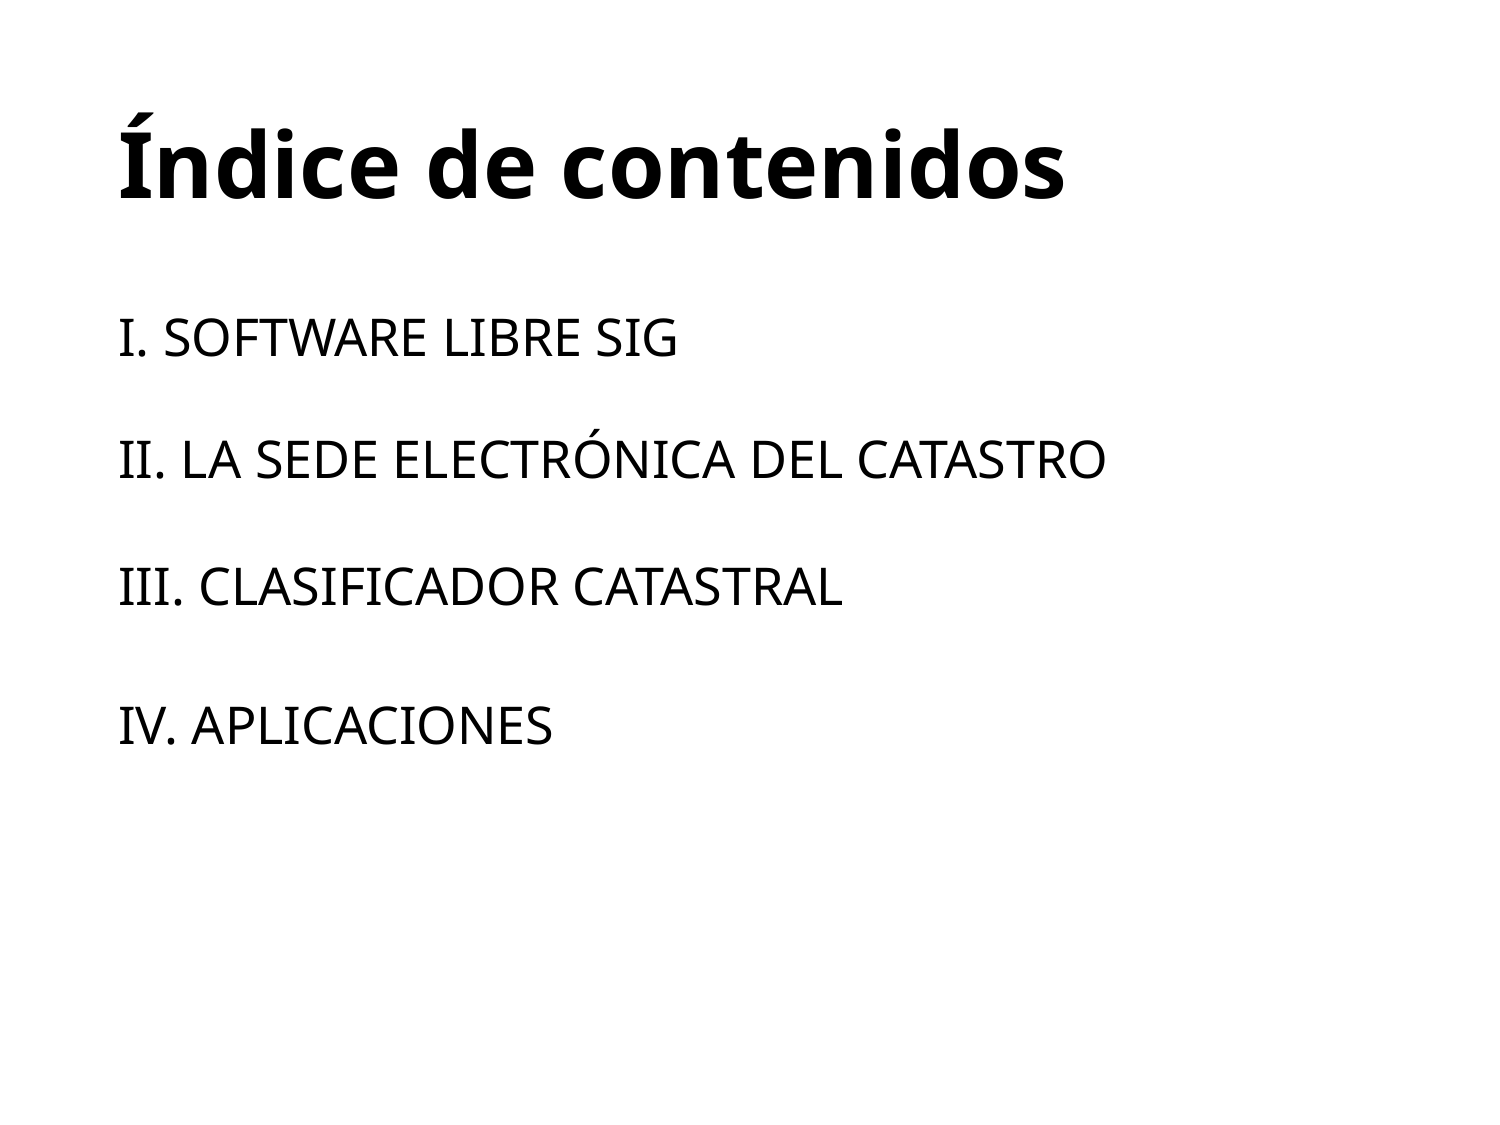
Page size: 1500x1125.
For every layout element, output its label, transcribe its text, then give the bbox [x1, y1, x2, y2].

text_box I. SOFTWARE LIBRE SIG [103, 230, 1397, 449]
text_box III. CLASIFICADOR CATASTRAL [103, 570, 1397, 698]
text_box II. LA SEDE ELECTRÓNICA DEL CATASTRO [103, 449, 1397, 570]
title Índice de contenidos [103, 59, 1397, 230]
text_box IV. APLICACIONES [103, 698, 1397, 837]
